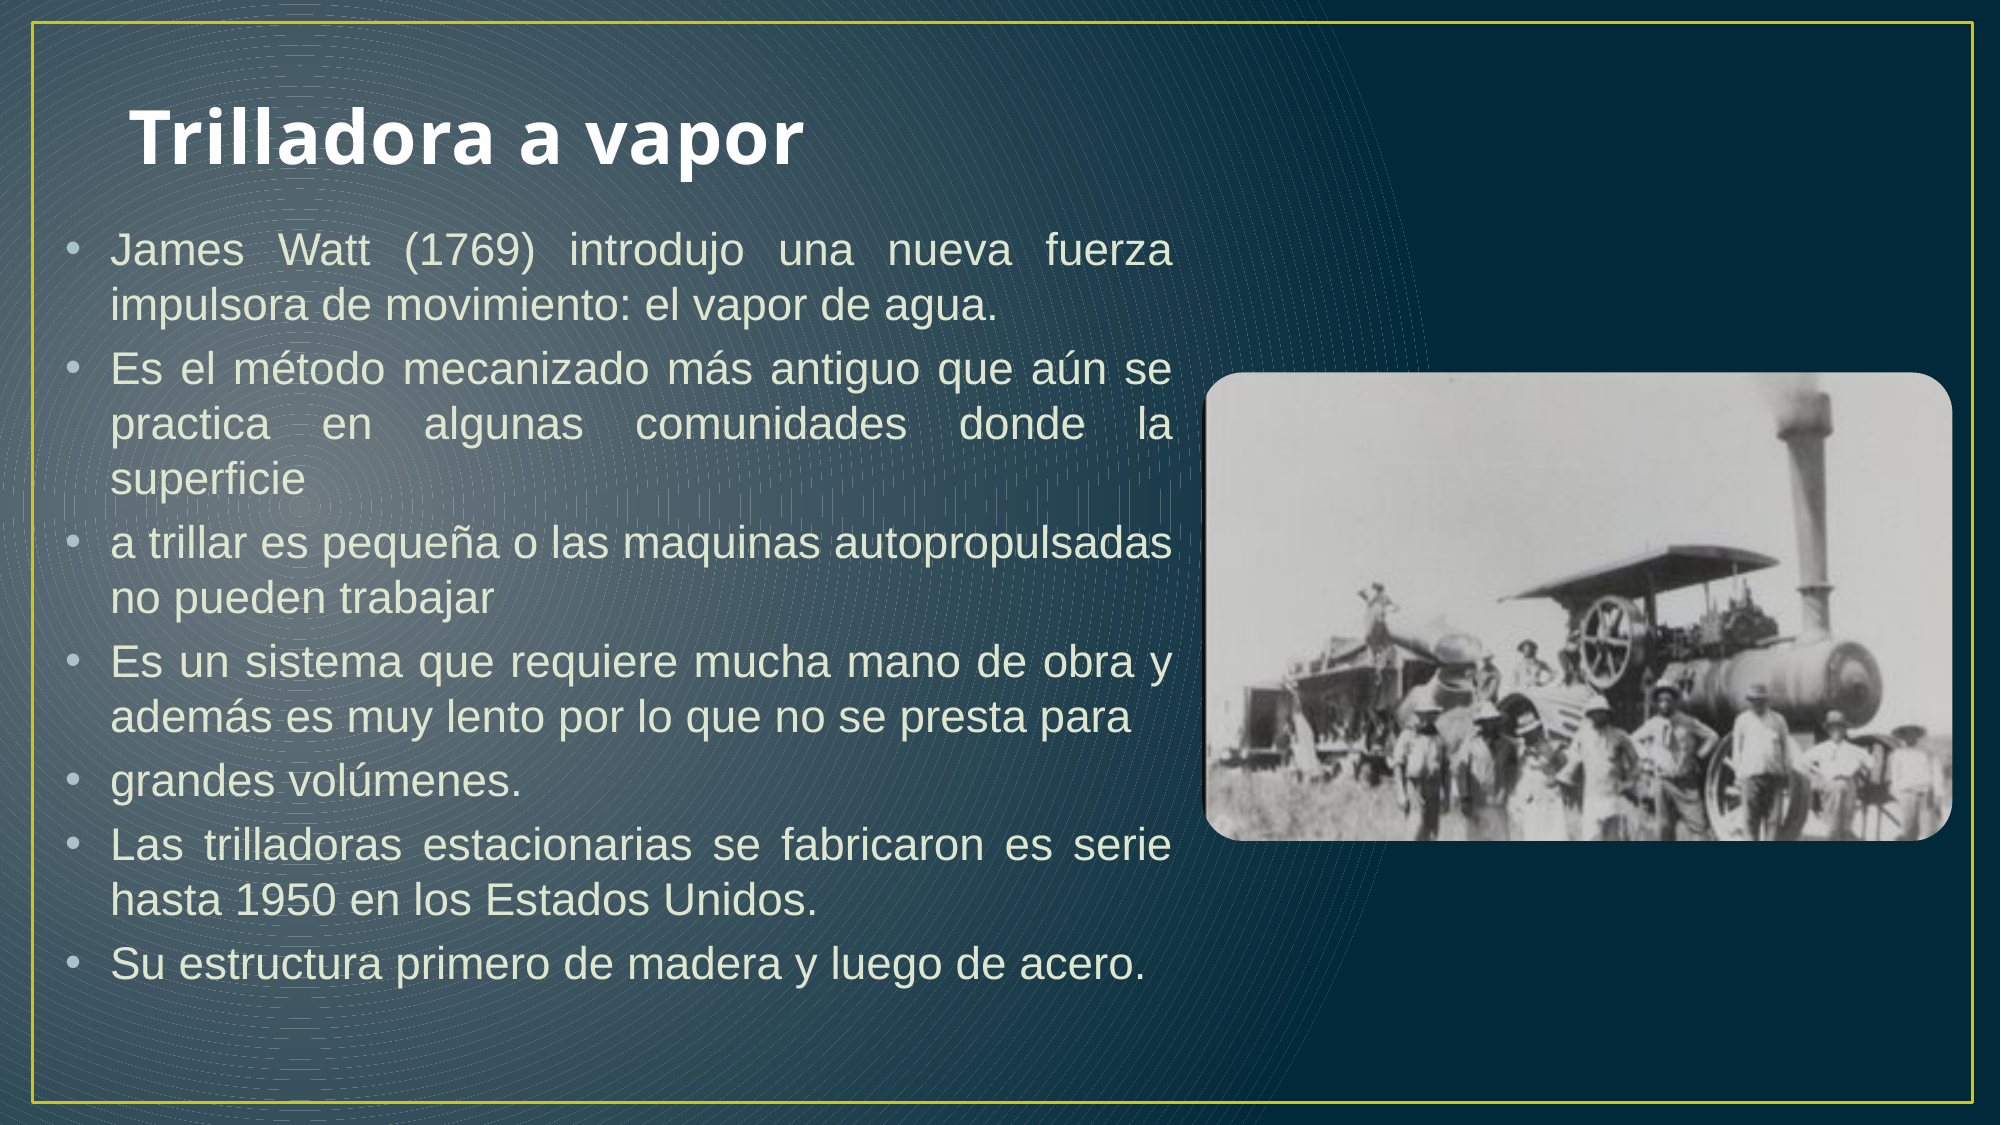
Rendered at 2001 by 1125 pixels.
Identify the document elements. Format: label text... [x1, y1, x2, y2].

picture [1340, 847, 1351, 855]
title Trilladora a vapor [113, 0, 1914, 188]
picture [1201, 366, 1952, 842]
list James Watt (1769) introdujo una nueva fuerza impulsora de movimiento: el vapor de agua. Es el método mecanizado más antiguo que aún se practica en algunas comunidades donde la superficie a trillar es pequeña o las maquinas autopropulsadas no pueden trabajar Es un sistema que requiere mucha mano de obra y además es muy lento por lo que no se presta para grandes volúmenes. Las trilladoras estacionarias se fabricaron es serie hasta 1950 en los Estados Unidos. Su estructura primero de madera y luego de acero. [50, 212, 1189, 1125]
